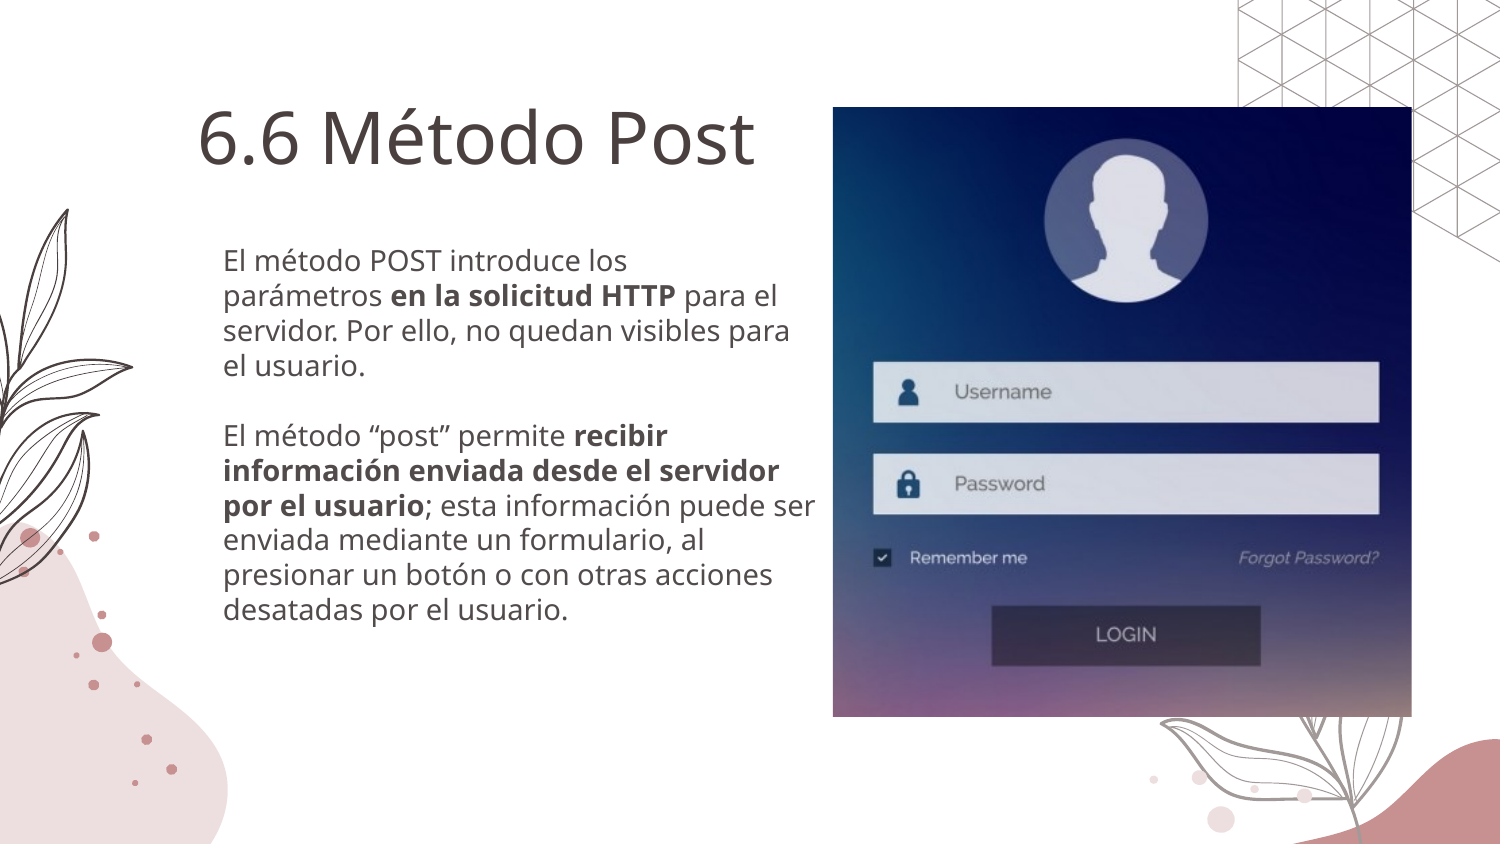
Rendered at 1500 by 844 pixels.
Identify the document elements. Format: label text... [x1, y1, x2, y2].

list El método POST introduce los parámetros en la solicitud HTTP para el servidor. Por ello, no quedan visibles para el usuario. El método “post” permite recibir información enviada desde el servidor por el usuario; esta información puede ser enviada mediante un formulario, al presionar un botón o con otras acciones desatadas por el usuario. [182, 227, 833, 736]
picture [832, 107, 1412, 717]
title 6.6 Método Post [182, 88, 1346, 183]
